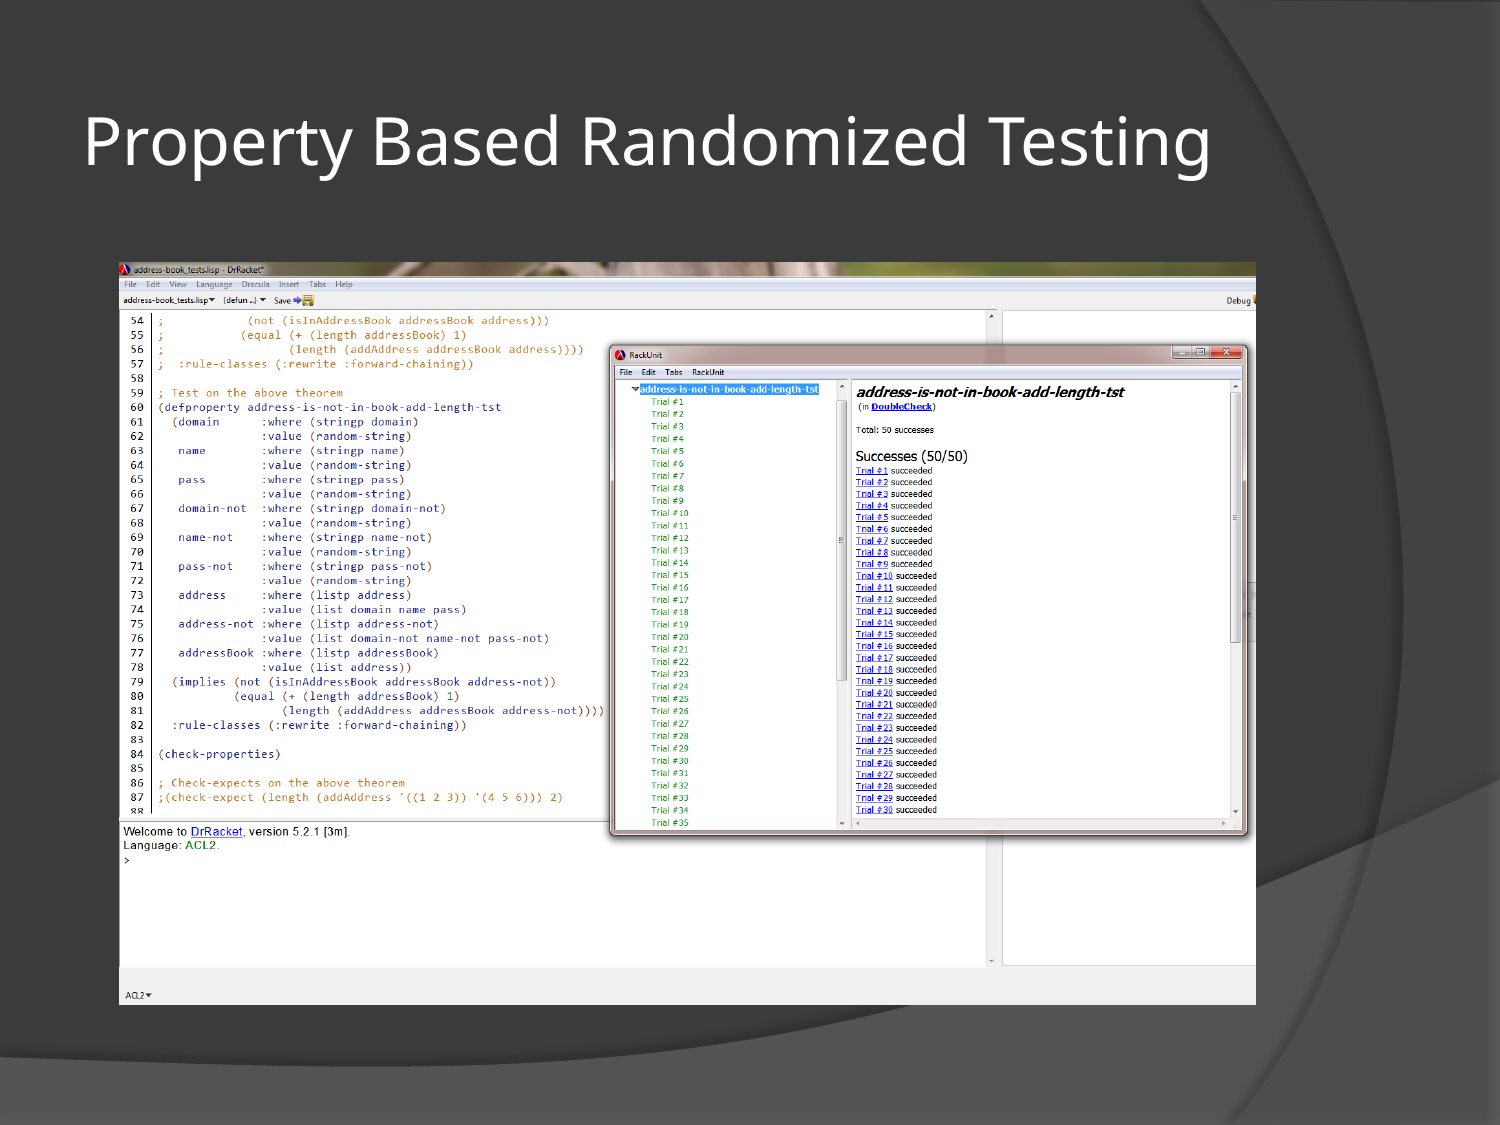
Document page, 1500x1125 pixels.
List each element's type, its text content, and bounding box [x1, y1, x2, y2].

title Property Based Randomized Testing [75, 45, 1300, 233]
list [119, 262, 1256, 1006]
